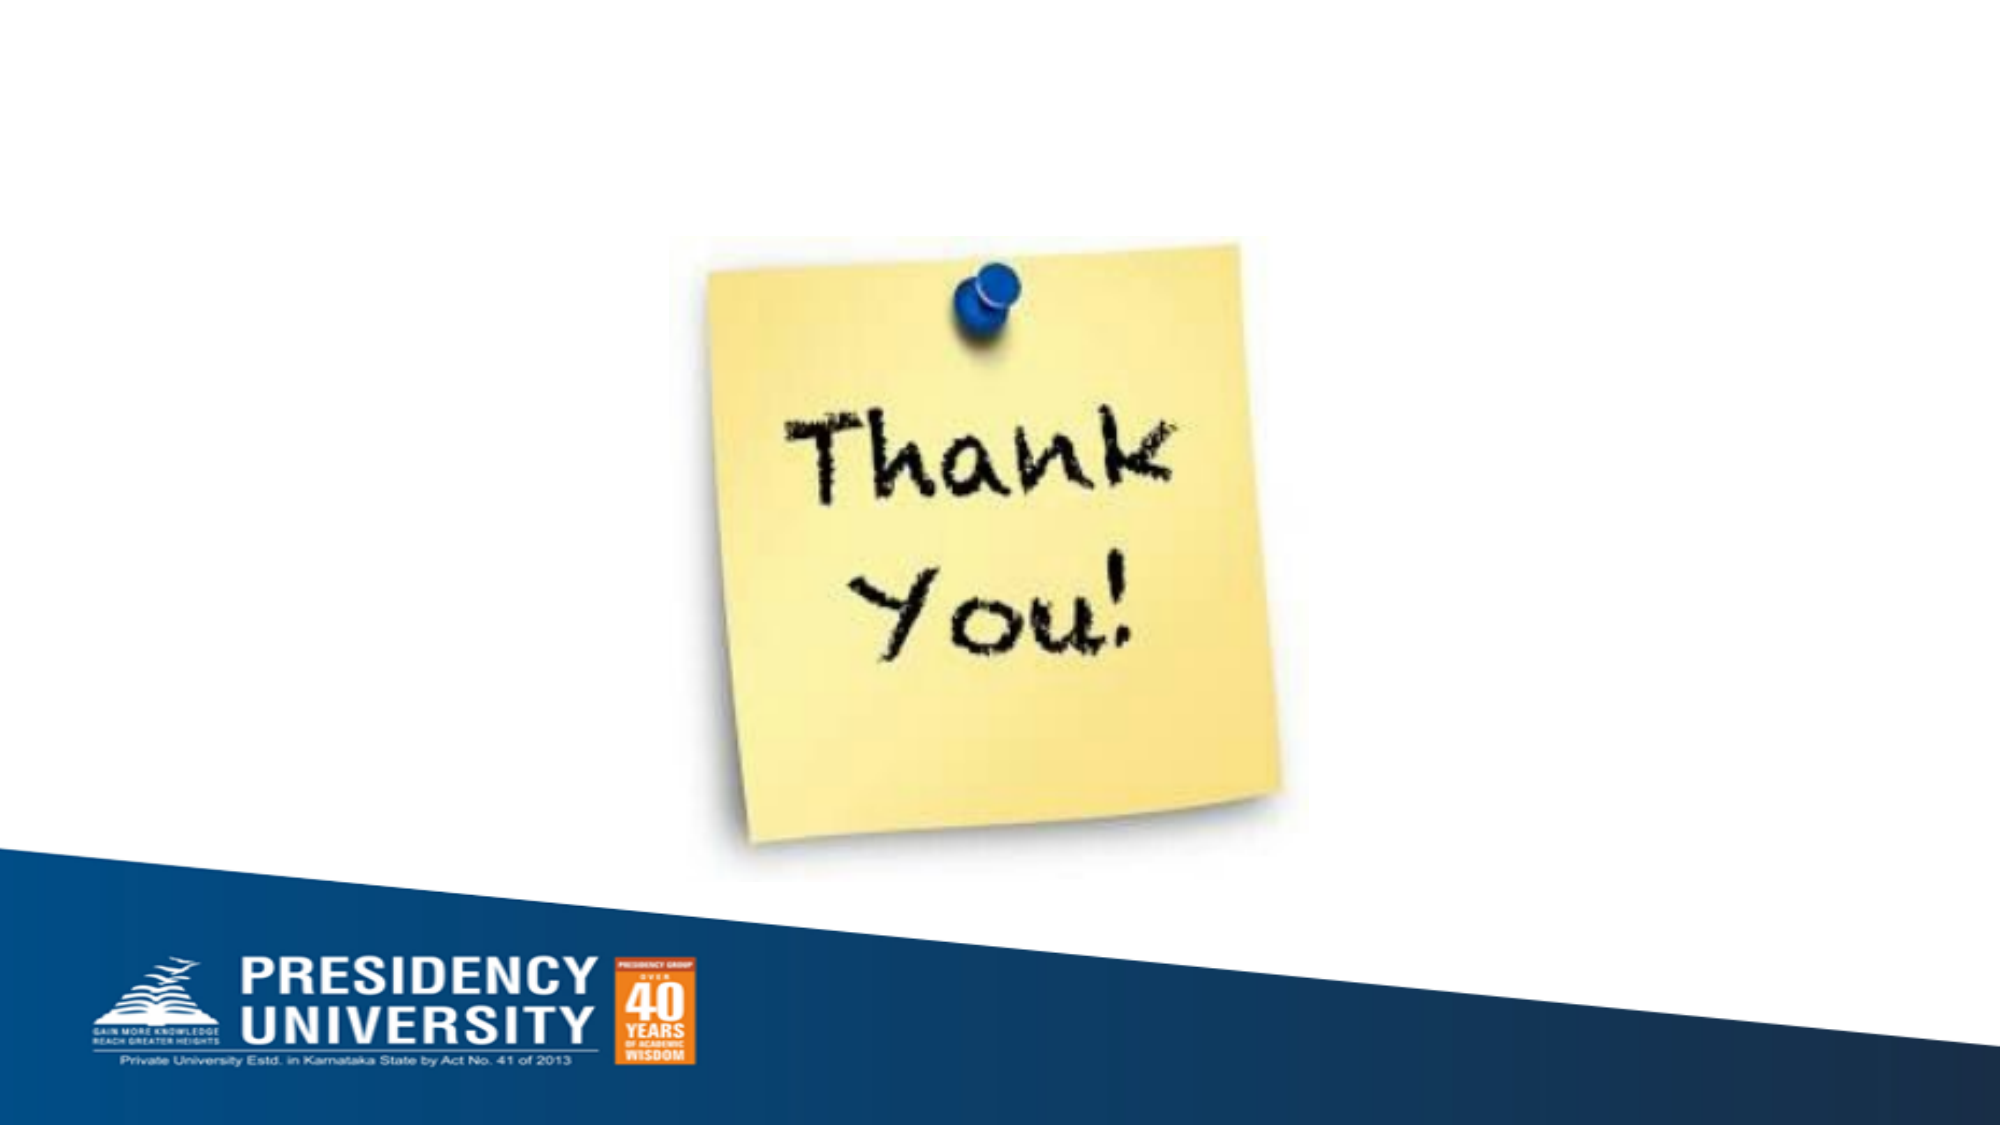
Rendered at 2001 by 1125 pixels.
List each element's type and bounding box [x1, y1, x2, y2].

picture [0, 236, 2000, 1125]
